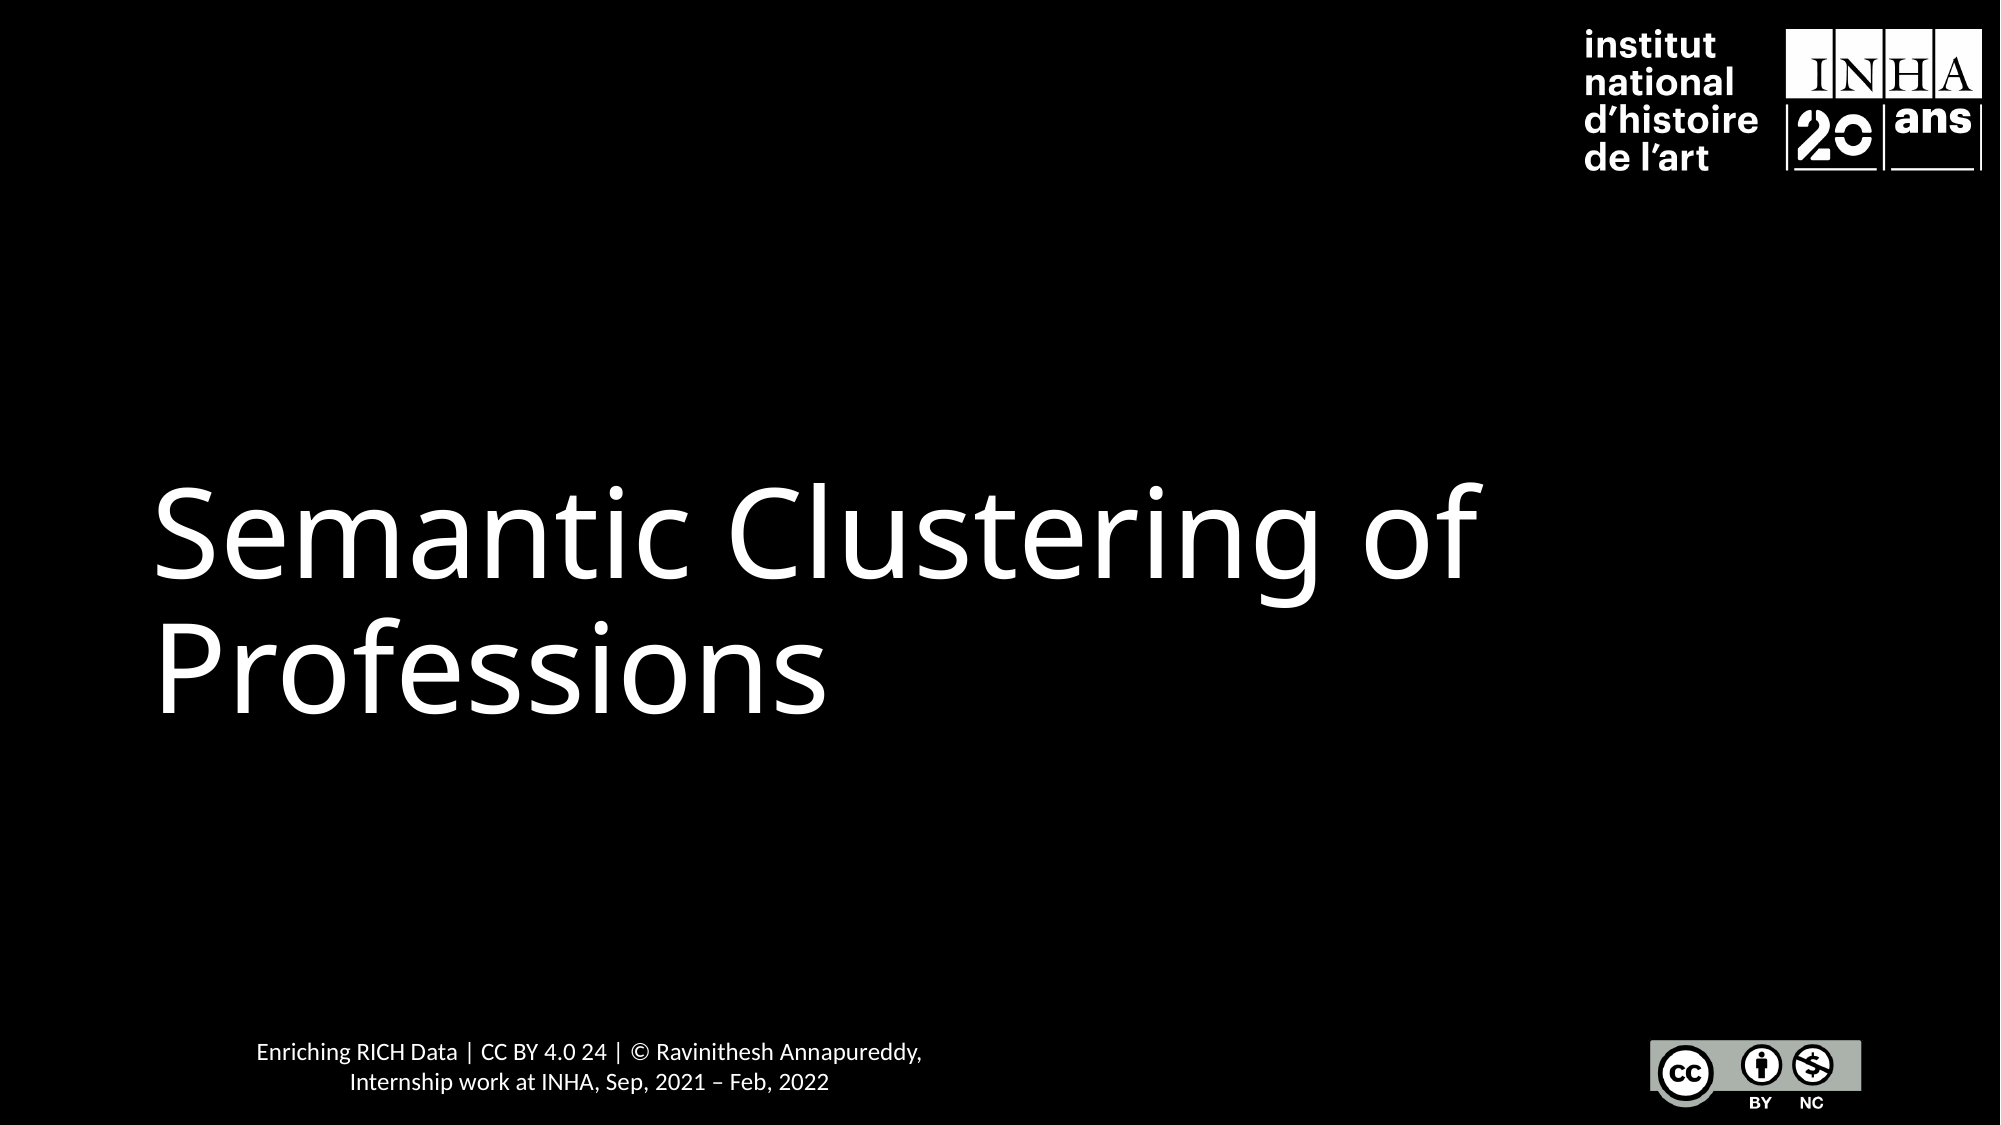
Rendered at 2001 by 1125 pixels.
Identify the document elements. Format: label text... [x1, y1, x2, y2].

title Semantic Clustering of Professions [136, 280, 1862, 749]
picture [1585, 29, 1982, 171]
footer Enriching RICH Data | CC BY 4.0 24 | © Ravinithesh Annapureddy, Internship work at INHA, Sep, 2021 – Feb, 2022 [137, 1035, 1043, 1096]
picture [1648, 1038, 1863, 1113]
